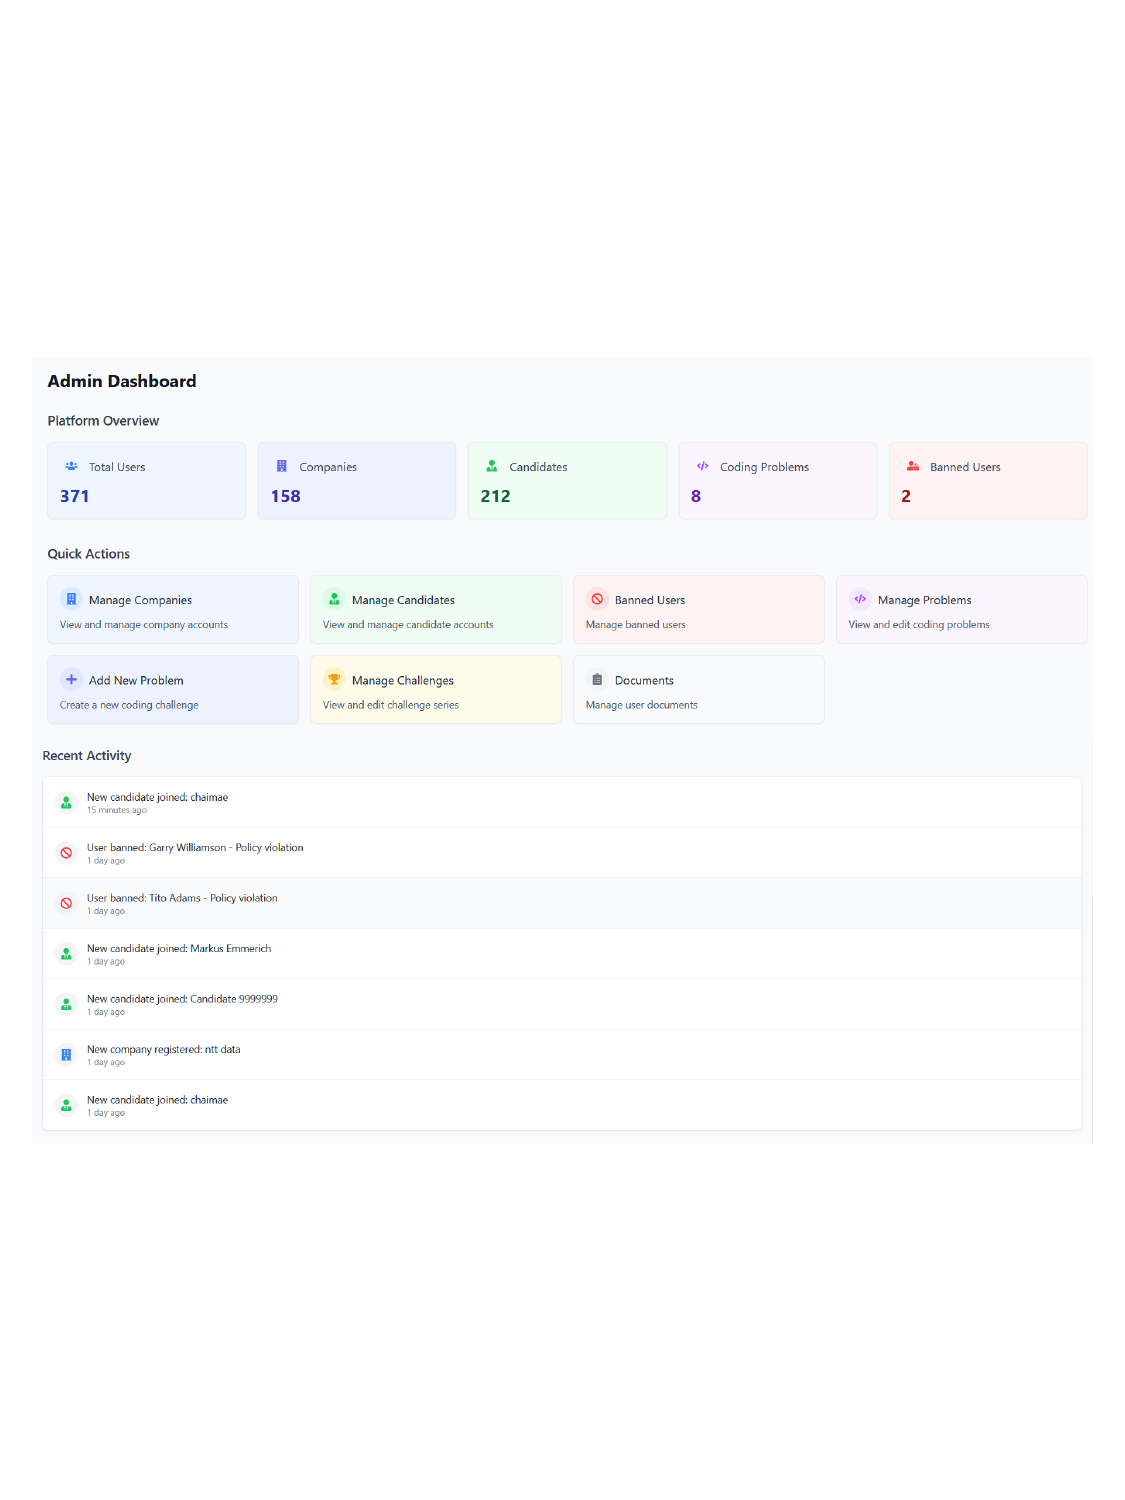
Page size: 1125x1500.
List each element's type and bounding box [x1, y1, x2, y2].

text_box [32, 356, 1093, 1143]
